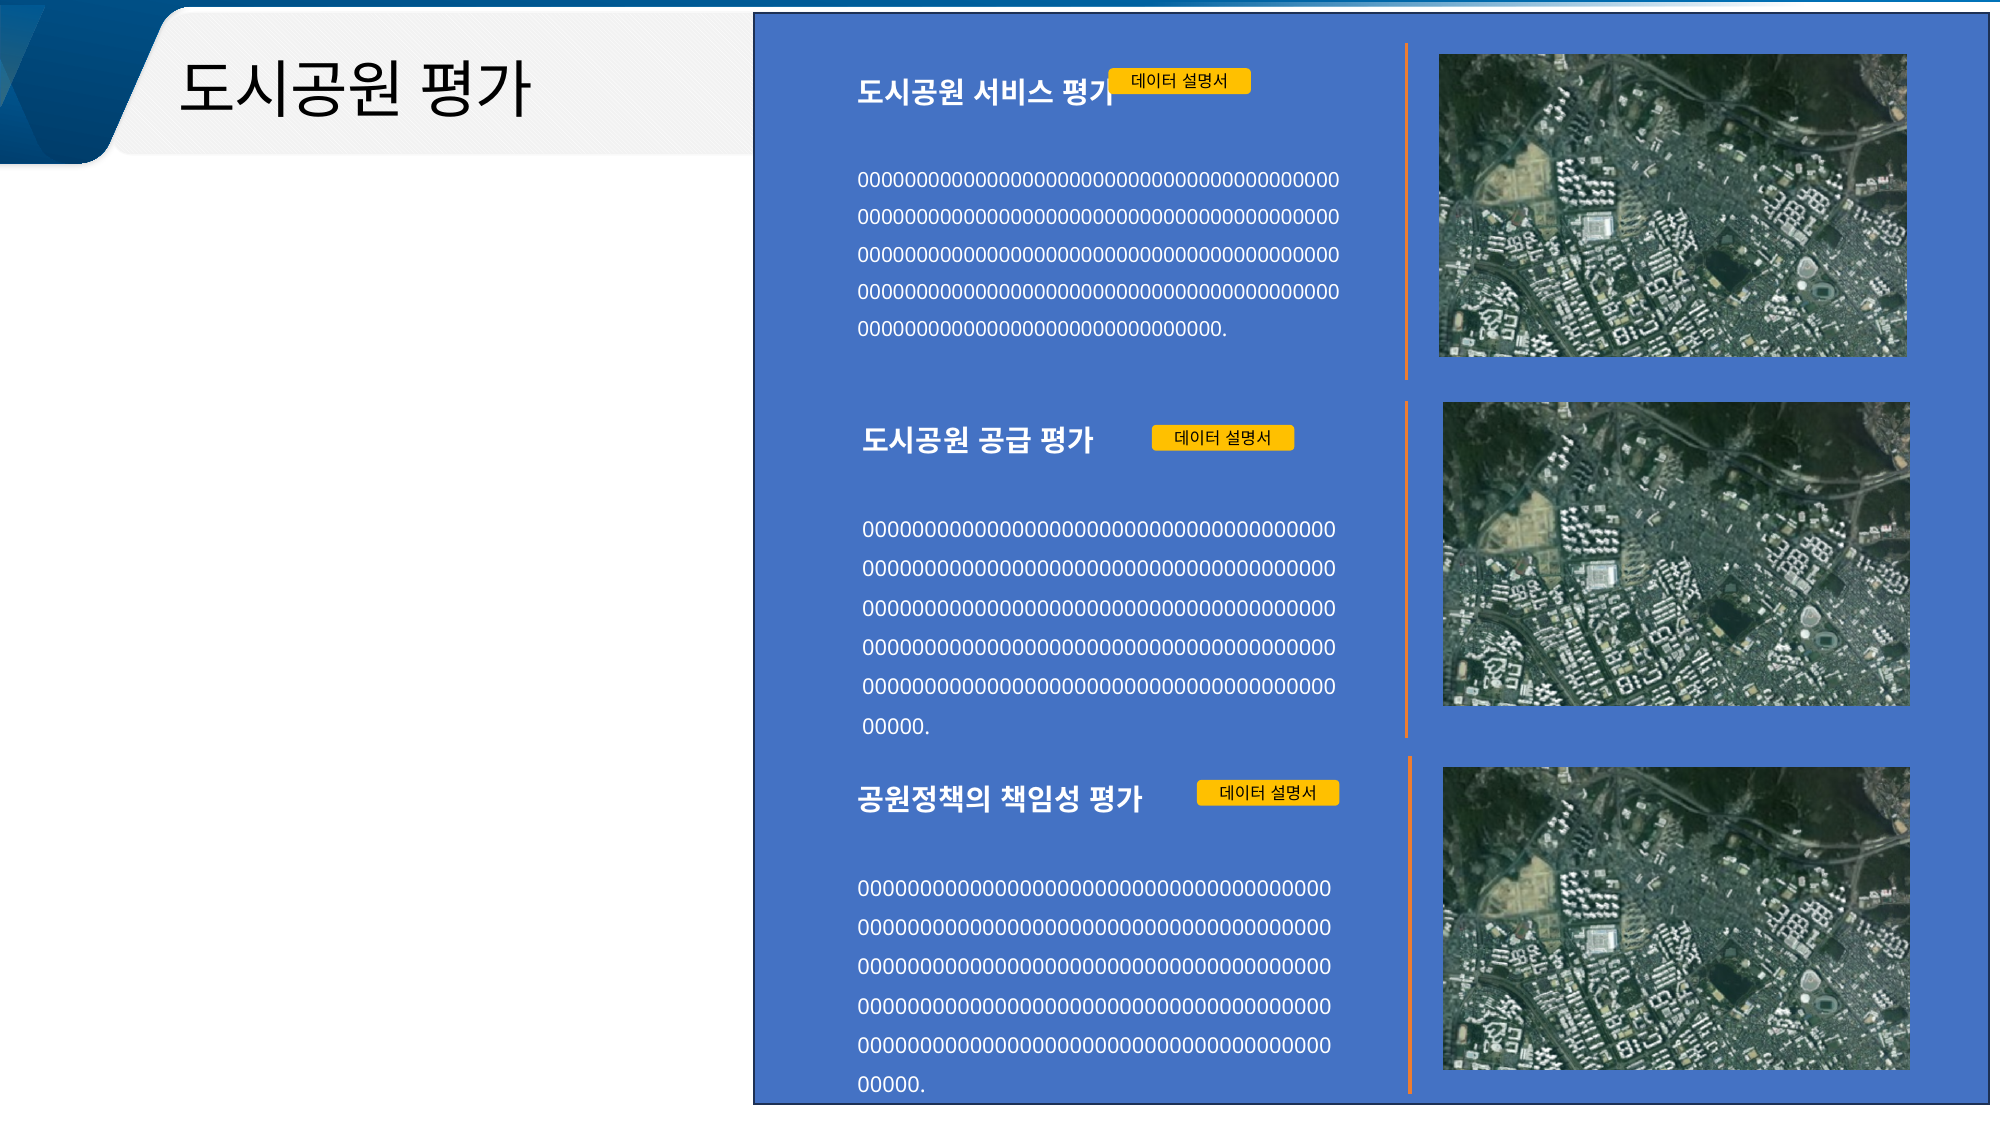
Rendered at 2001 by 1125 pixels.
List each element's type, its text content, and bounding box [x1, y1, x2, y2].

text_box [753, 12, 1990, 1105]
picture [1439, 54, 1907, 357]
picture [1442, 767, 1910, 1070]
picture [1442, 402, 1910, 706]
text_box 도시공원 평가 [178, 49, 753, 125]
text_box 공원정책의 책임성 평가 000000000000000000000000000000000000000000000000000000000000000000000000000000000000000000000000000000000000000000000000000000000000000000000000000000000000000000000000000000000000000000000000000. [842, 756, 1358, 1105]
text_box 도시공원 서비스 평가 000000000000000000000000000000000000000000000000000000000000000000000000000000000000000000000000000000000000000000000000000000000000000000000000000000000000000000000000000000000000000000000000000. [842, 49, 1358, 349]
text_box 도시공원 공급 평가 000000000000000000000000000000000000000000000000000000000000000000000000000000000000000000000000000000000000000000000000000000000000000000000000000000000000000000000000000000000000000000000000000. [847, 397, 1362, 746]
text_box 데이터 설명서 [1107, 67, 1252, 96]
